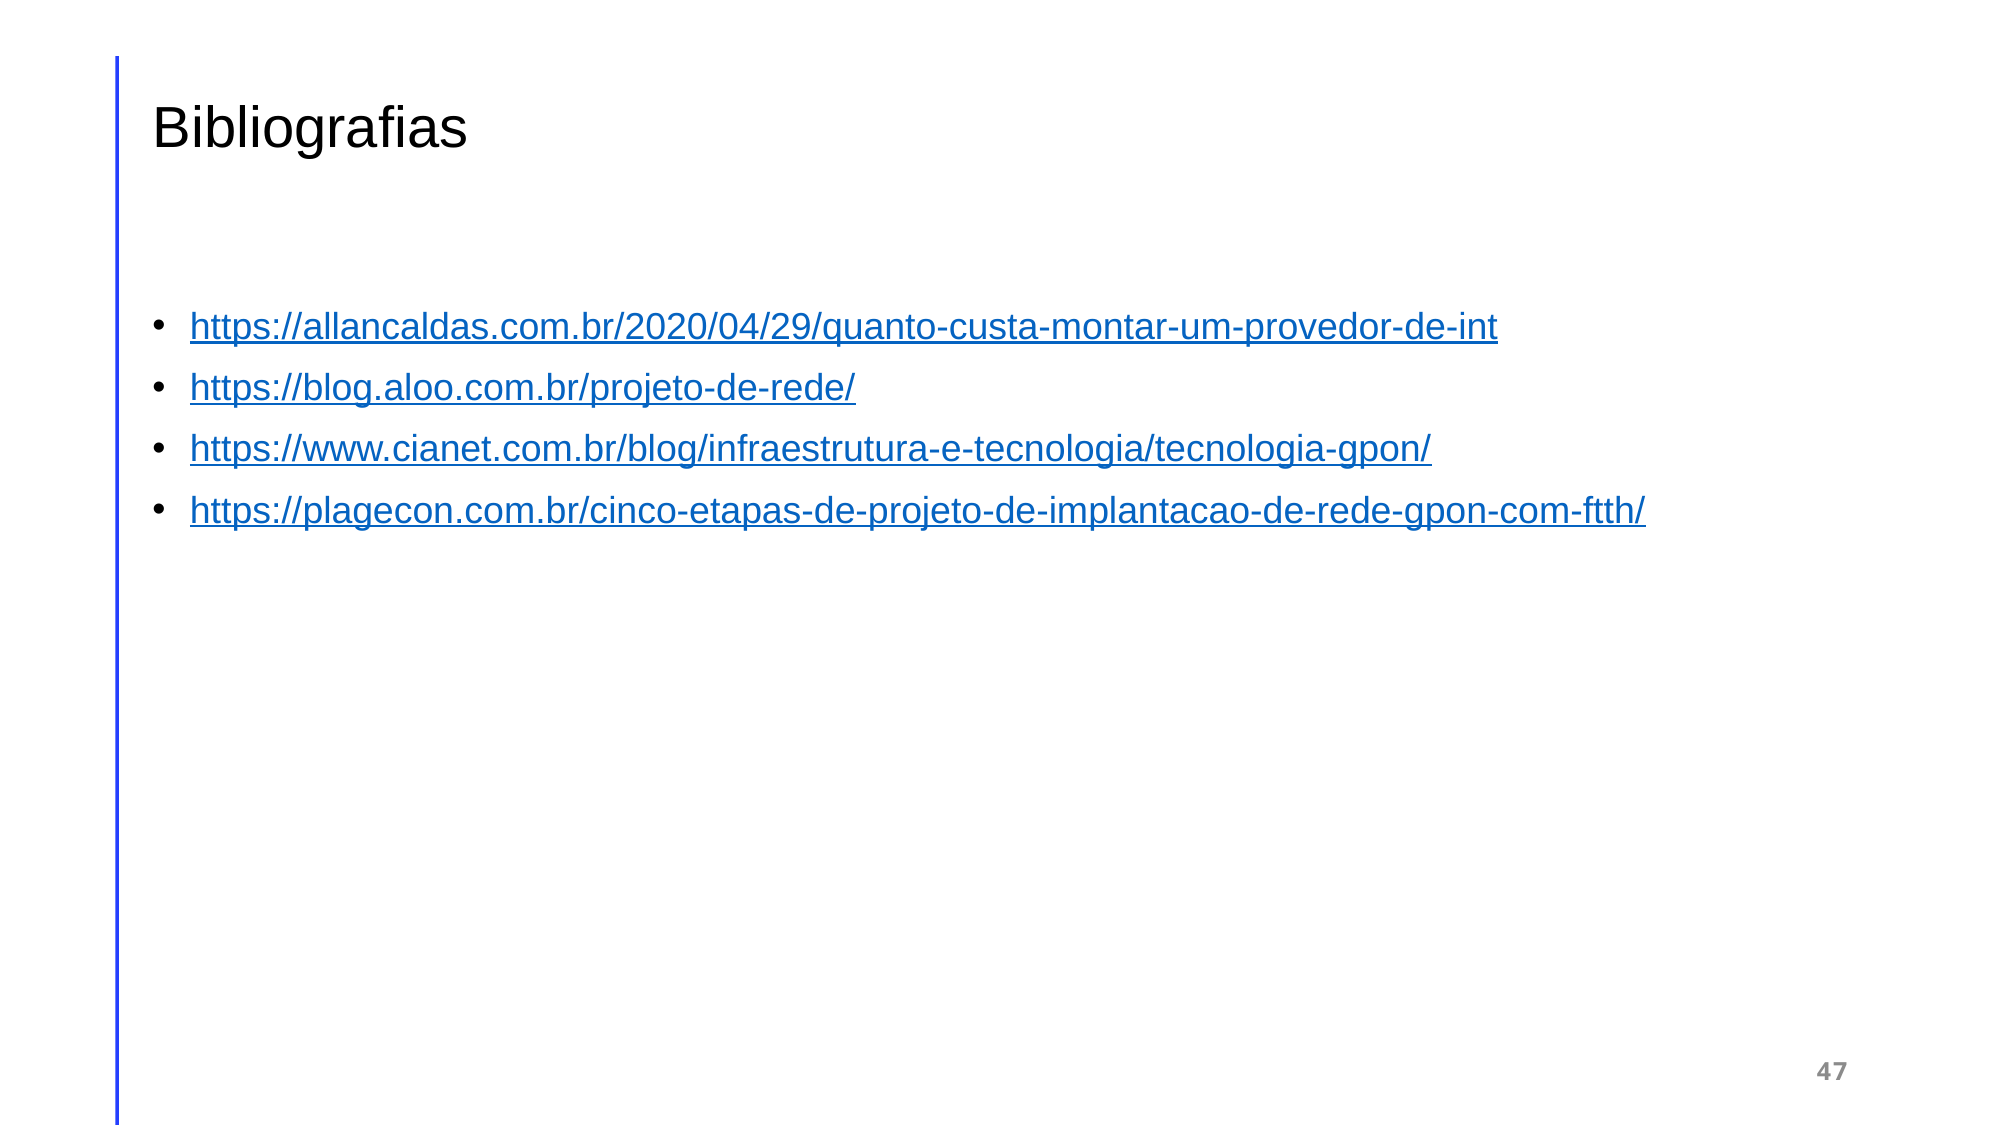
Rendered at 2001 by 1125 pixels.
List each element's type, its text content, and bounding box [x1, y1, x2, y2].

slide_number 47 [1412, 1042, 1863, 1103]
list https://allancaldas.com.br/2020/04/29/quanto-custa-montar-um-provedor-de-int https://blog.aloo.com.br/projeto-de-rede/ https://www.cianet.com.br/blog/infraestrutura-e-tecnologia/tecnologia-gpon/ https://plagecon.com.br/cinco-etapas-de-projeto-de-implantacao-de-rede-gpon-com-ftth/ [137, 299, 1863, 602]
title Bibliografias [137, 89, 1142, 168]
